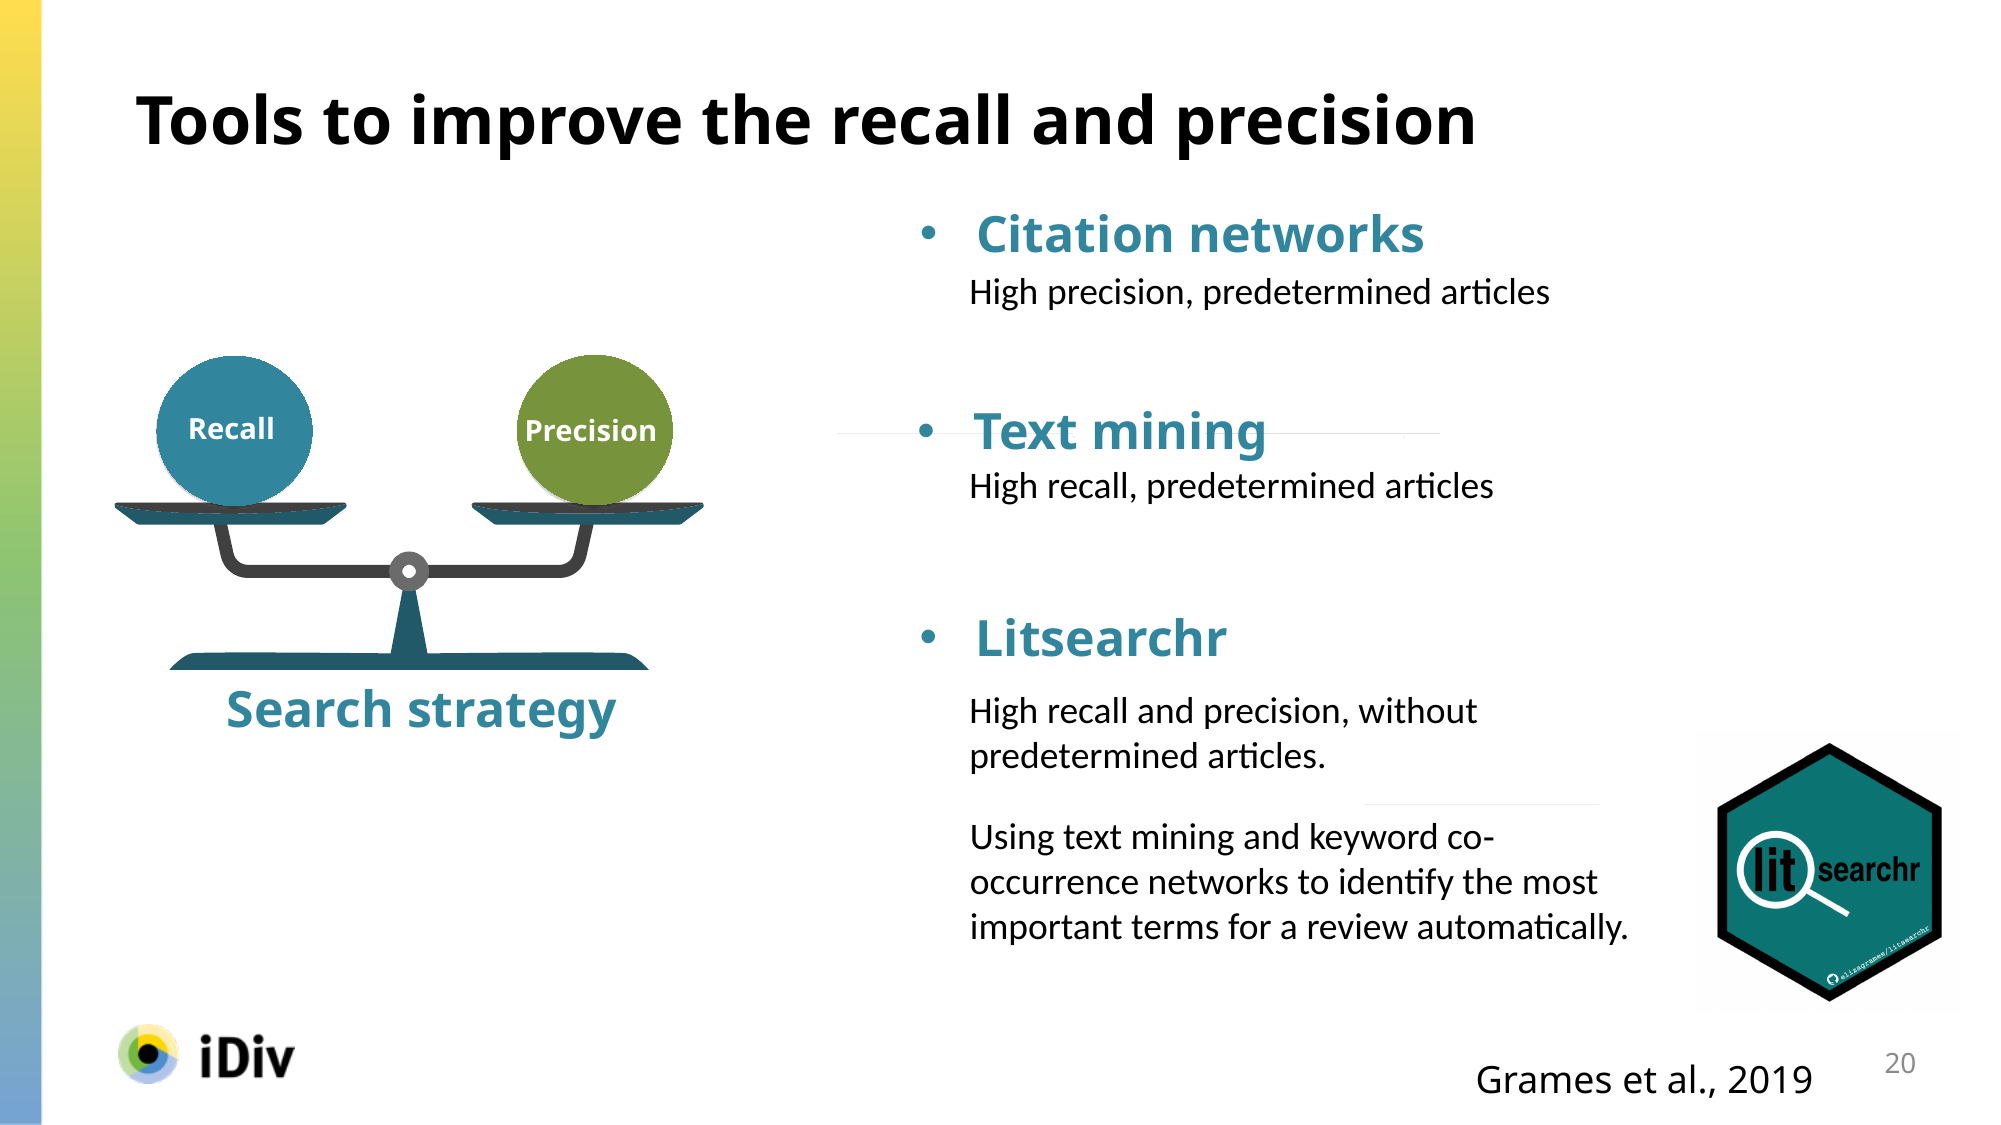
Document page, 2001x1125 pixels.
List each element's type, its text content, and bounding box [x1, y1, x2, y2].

text_box [169, 593, 649, 670]
text_box Using text mining and keyword co‐occurrence networks to identify the most important terms for a review automatically. [955, 804, 1676, 955]
text_box Litsearchr [868, 599, 1280, 674]
slide_number 20 [1653, 1023, 1916, 1084]
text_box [113, 354, 706, 585]
text_box High recall, predetermined articles [954, 454, 1539, 514]
text_box Text mining [813, 392, 1373, 468]
text_box Grames et al., 2019 [1460, 1048, 1829, 1109]
picture [0, 0, 2001, 1125]
text_box High recall and precision, without predetermined articles. [954, 678, 1623, 784]
text_box High precision, predetermined articles [954, 259, 1623, 320]
text_box Search strategy [211, 669, 646, 745]
text_box Citation networks [874, 205, 1471, 270]
text_box Tools to improve the recall and precision [135, 78, 1933, 205]
